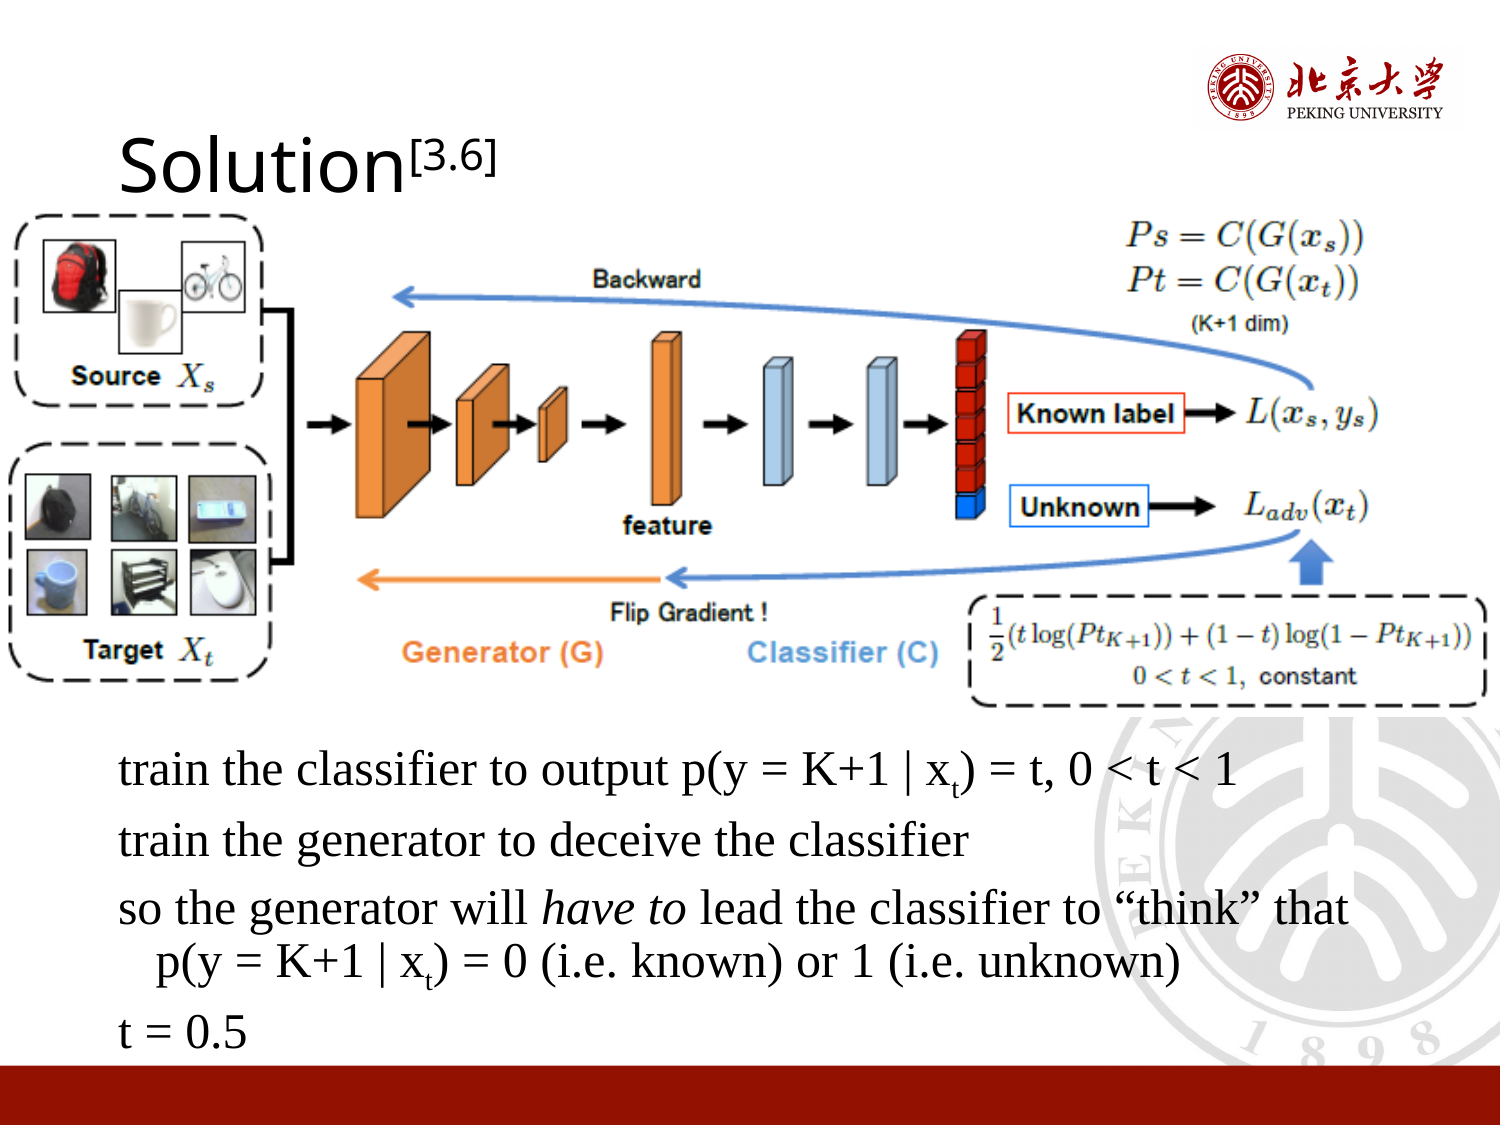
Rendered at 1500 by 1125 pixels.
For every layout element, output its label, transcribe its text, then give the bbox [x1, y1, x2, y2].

picture [1193, 44, 1464, 131]
picture [0, 200, 1500, 1065]
title Solution[3.6] [102, 59, 1398, 200]
list train the classifier to output p(y = K+1 | xt) = t, 0 < t < 1 train the generator to deceive the classifier so the generator will have to lead the classifier to “think” that p(y = K+1 | xt) = 0 (i.e. known) or 1 (i.e. unknown) t = 0.5 [102, 717, 1398, 1093]
